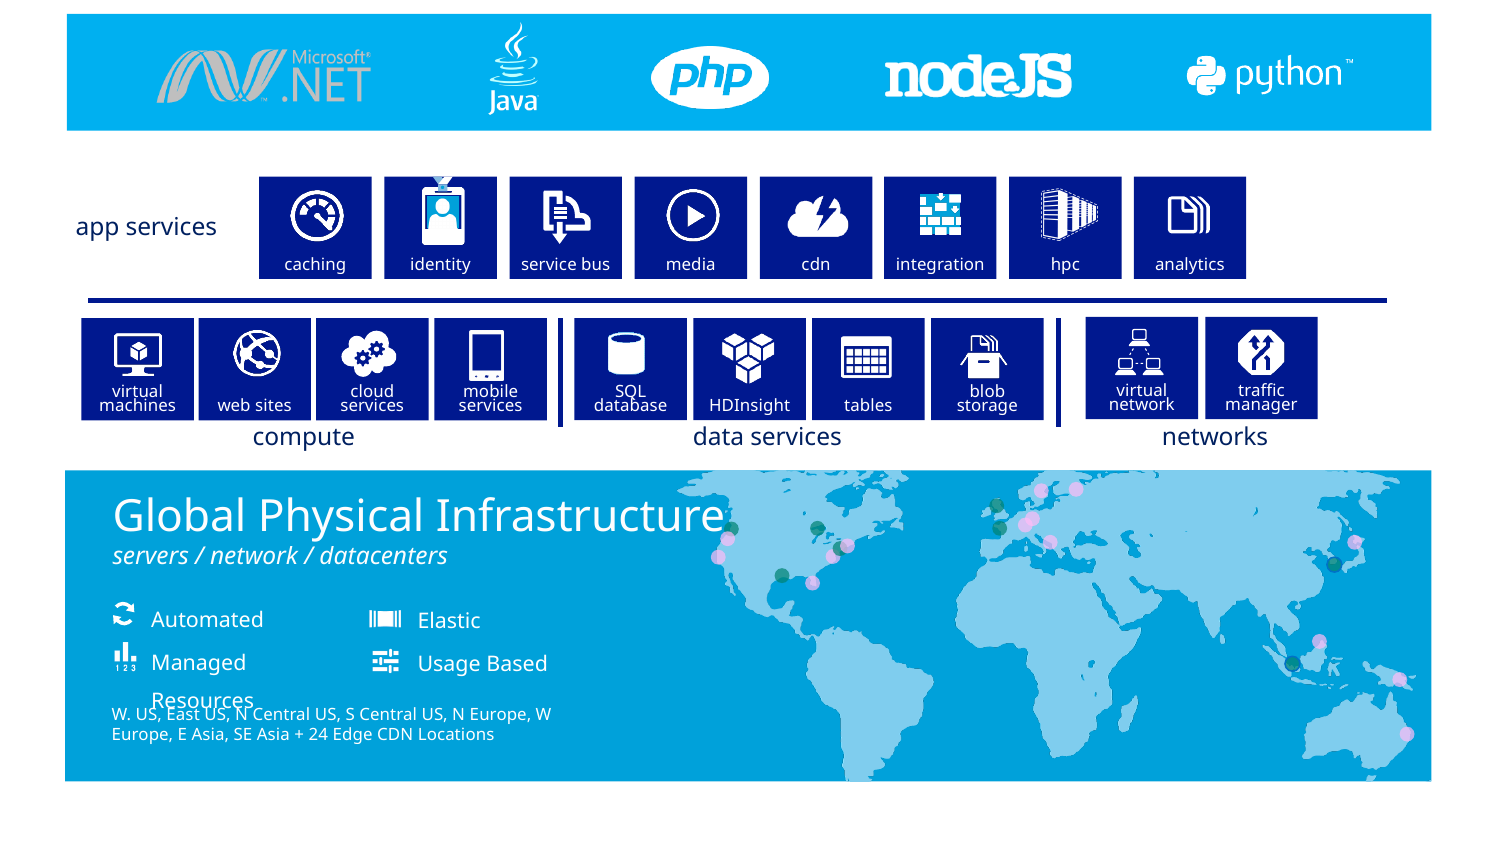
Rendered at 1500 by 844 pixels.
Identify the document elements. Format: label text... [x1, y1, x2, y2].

text_box traffic manager [1204, 316, 1318, 420]
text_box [258, 176, 372, 280]
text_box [109, 593, 352, 679]
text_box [883, 176, 997, 280]
picture [1292, 678, 1314, 684]
text_box [1115, 357, 1137, 376]
picture [841, 331, 893, 383]
picture [204, 62, 220, 100]
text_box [434, 317, 548, 421]
picture [219, 51, 238, 91]
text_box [384, 174, 498, 280]
picture [204, 51, 235, 99]
picture [168, 51, 204, 102]
picture [1363, 662, 1410, 689]
text_box SQL database [574, 317, 688, 421]
picture [1119, 697, 1137, 731]
text_box tables [811, 317, 925, 421]
picture [1326, 67, 1331, 84]
text_box Global Physical Infrastructure servers / network / datacenters [101, 481, 671, 576]
picture [703, 507, 722, 531]
picture [1341, 536, 1364, 572]
text_box networks [1150, 415, 1280, 457]
text_box [1142, 357, 1164, 376]
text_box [759, 176, 873, 280]
picture [1268, 66, 1272, 91]
picture [959, 334, 1008, 379]
picture [348, 68, 370, 101]
picture [1013, 54, 1071, 97]
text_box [362, 594, 619, 681]
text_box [509, 176, 623, 280]
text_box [81, 317, 195, 421]
picture [158, 59, 180, 102]
picture [243, 50, 267, 93]
picture [1301, 635, 1326, 671]
picture [671, 469, 1432, 757]
picture [1303, 693, 1414, 769]
picture [512, 96, 522, 110]
text_box [1128, 328, 1150, 347]
picture [497, 103, 503, 110]
picture [1257, 67, 1267, 84]
picture [891, 520, 903, 529]
picture [528, 96, 536, 110]
picture [294, 68, 319, 101]
text_box blob storage [930, 317, 1044, 421]
picture [1307, 66, 1322, 84]
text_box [315, 317, 429, 421]
text_box [66, 13, 1432, 132]
picture [500, 96, 508, 110]
picture [1294, 66, 1303, 84]
picture [1277, 61, 1283, 84]
picture [1332, 66, 1340, 84]
text_box data services [681, 415, 854, 457]
picture [687, 507, 699, 530]
picture [1367, 776, 1375, 782]
text_box virtual network [1085, 316, 1199, 420]
picture [1236, 328, 1285, 376]
picture [807, 628, 933, 782]
picture [247, 50, 286, 100]
picture [1288, 56, 1292, 84]
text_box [198, 317, 312, 421]
text_box HDInsight [693, 317, 807, 415]
picture [721, 331, 776, 385]
text_box app services [64, 205, 229, 246]
picture [515, 43, 521, 55]
picture [506, 35, 516, 49]
picture [1242, 66, 1252, 84]
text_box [1008, 176, 1122, 280]
picture [1329, 663, 1339, 675]
picture [327, 68, 344, 101]
picture [1188, 56, 1225, 95]
text_box W. US, East US, N Central US, S Central US, N Europe, W Europe, E Asia, SE Asia + 24 Edge CDN Locations [111, 703, 591, 745]
picture [982, 499, 1008, 520]
picture [525, 103, 531, 110]
picture [886, 55, 1014, 97]
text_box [1133, 176, 1247, 280]
picture [671, 508, 678, 530]
picture [1265, 647, 1299, 676]
text_box compute [241, 415, 367, 457]
picture [490, 91, 494, 114]
picture [601, 331, 650, 375]
text_box [64, 470, 671, 782]
picture [1237, 68, 1241, 93]
picture [652, 47, 768, 108]
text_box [634, 176, 748, 280]
picture [1004, 82, 1019, 91]
